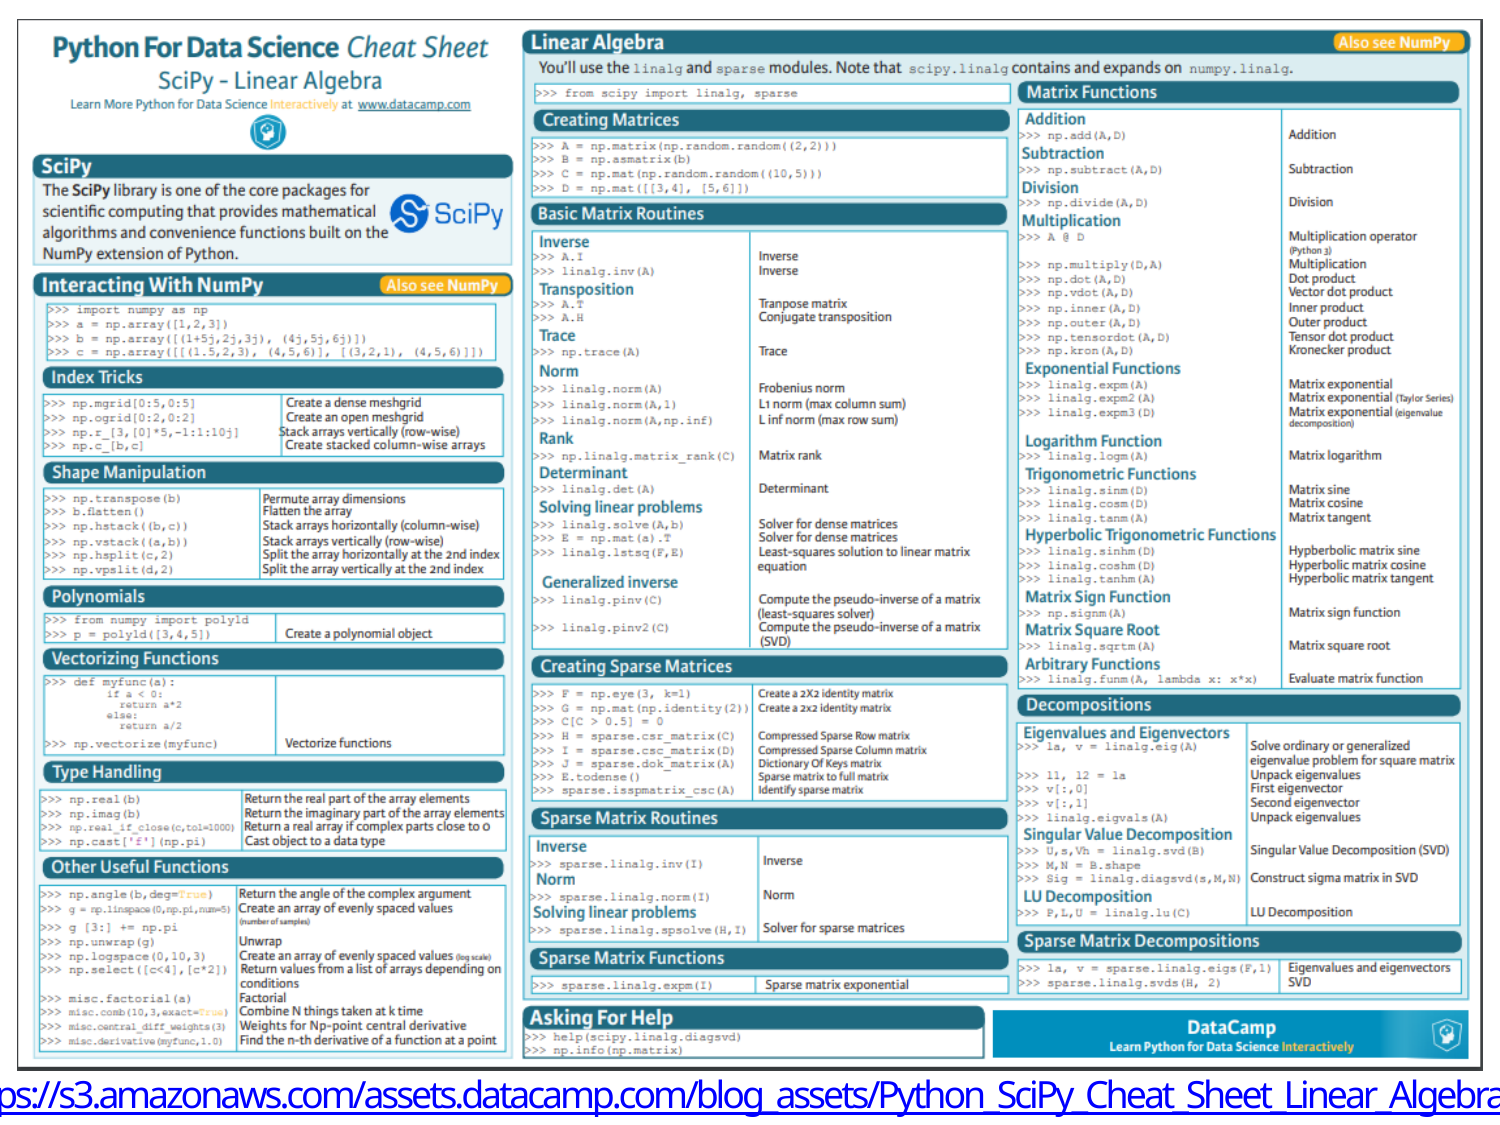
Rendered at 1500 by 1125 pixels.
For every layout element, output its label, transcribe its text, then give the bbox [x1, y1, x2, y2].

text_box https://s3.amazonaws.com/assets.datacamp.com/blog_assets/Python_SciPy_Cheat_Sheet_Linear_Algebra.pdf [0, 1063, 1500, 1125]
picture [17, 18, 1483, 1071]
